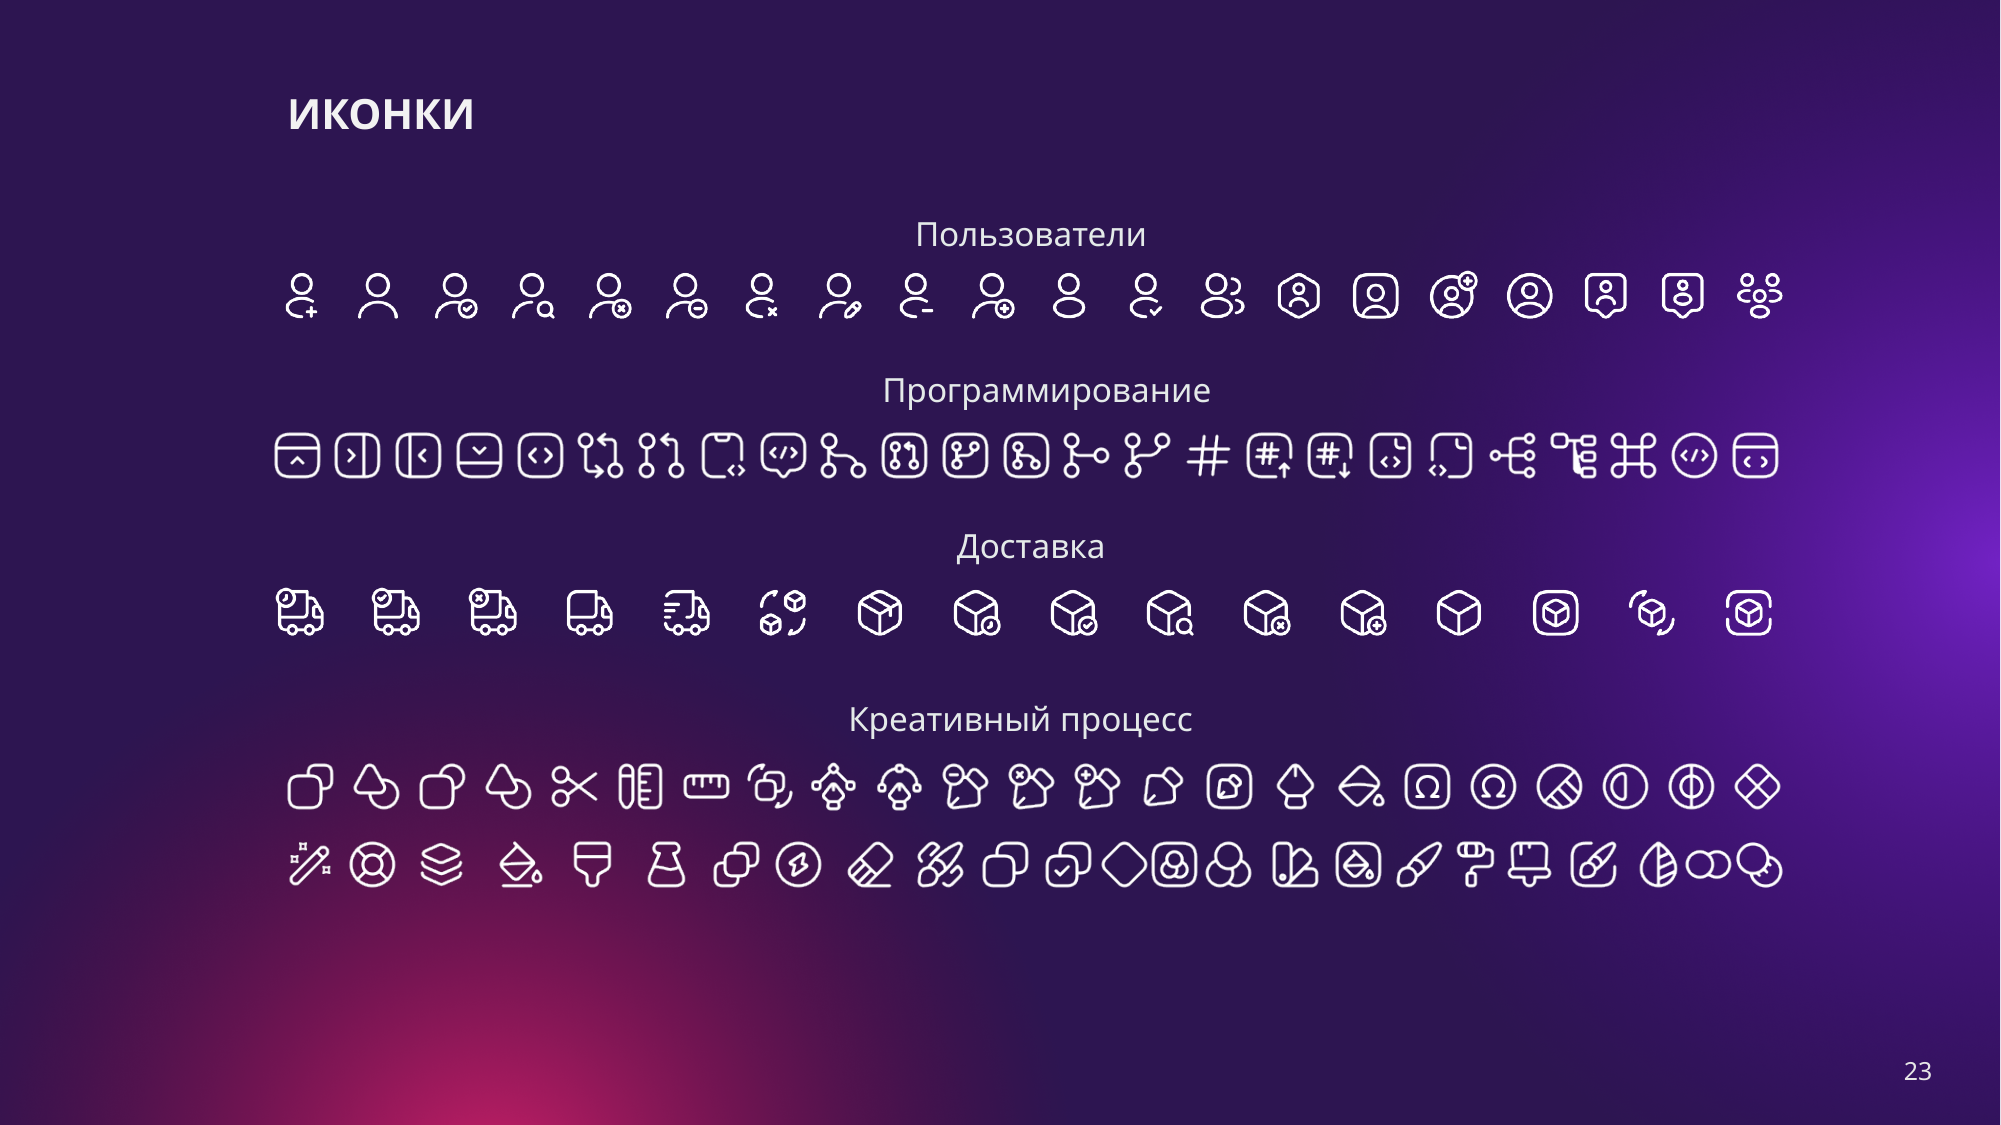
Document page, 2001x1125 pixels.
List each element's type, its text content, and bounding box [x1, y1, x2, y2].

text_box ИКОНКИ [272, 84, 1266, 146]
text_box Креативный процесс [699, 690, 1343, 745]
text_box Пользователи [823, 205, 1239, 261]
text_box Доставка [823, 517, 1239, 573]
slide_number 23 [1872, 1042, 1964, 1103]
picture [0, 0, 2001, 1125]
text_box Программирование [813, 361, 1281, 417]
